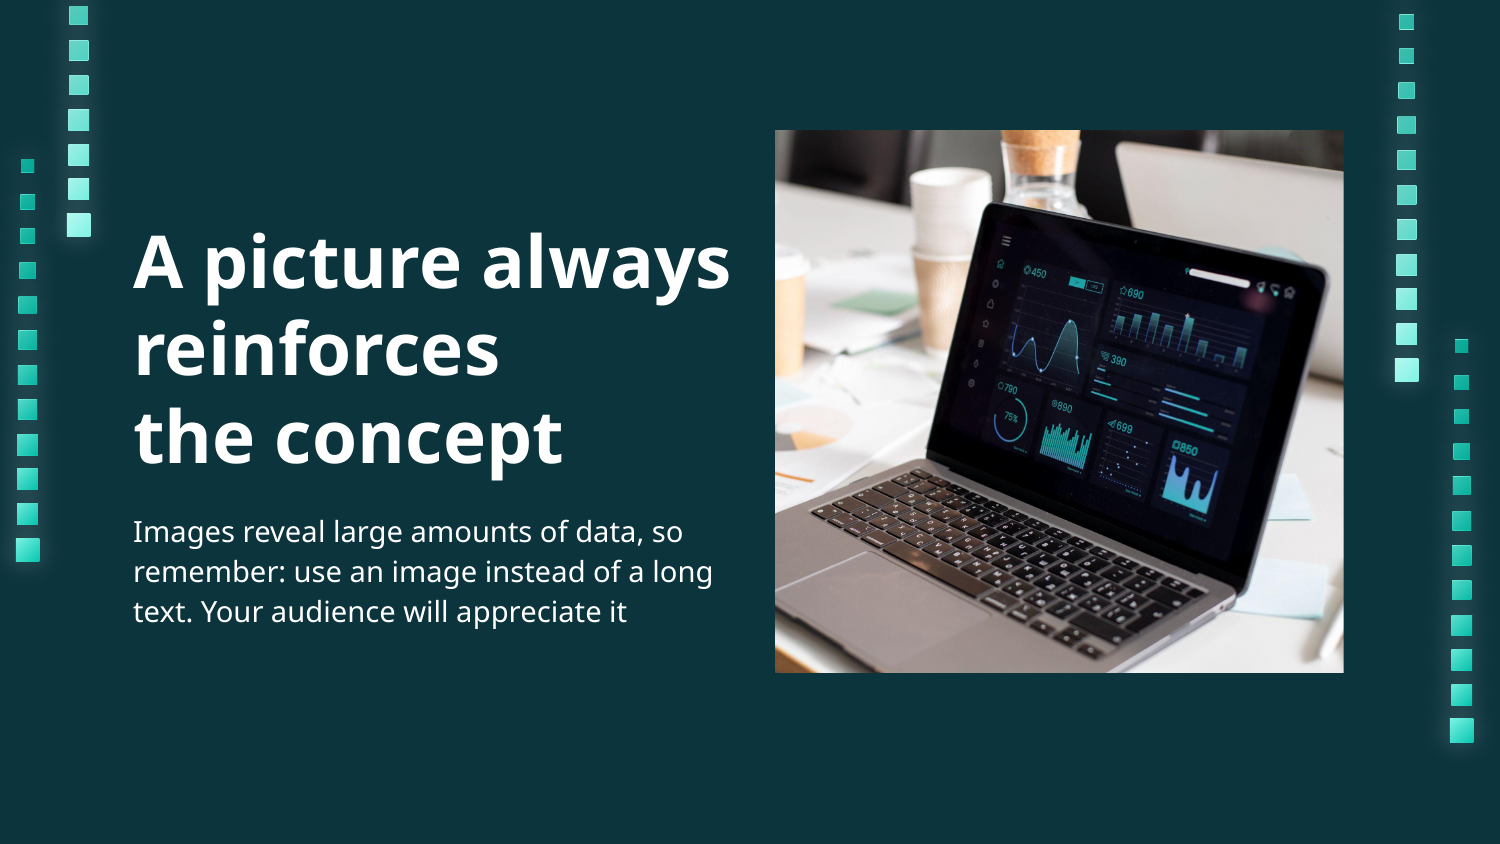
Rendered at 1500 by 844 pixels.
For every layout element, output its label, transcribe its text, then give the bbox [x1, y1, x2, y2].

title A picture always reinforces the concept [118, 202, 750, 492]
subtitle Images reveal large amounts of data, so remember: use an image instead of a long text. Your audience will appreciate it [118, 492, 750, 642]
picture [774, 130, 1344, 674]
